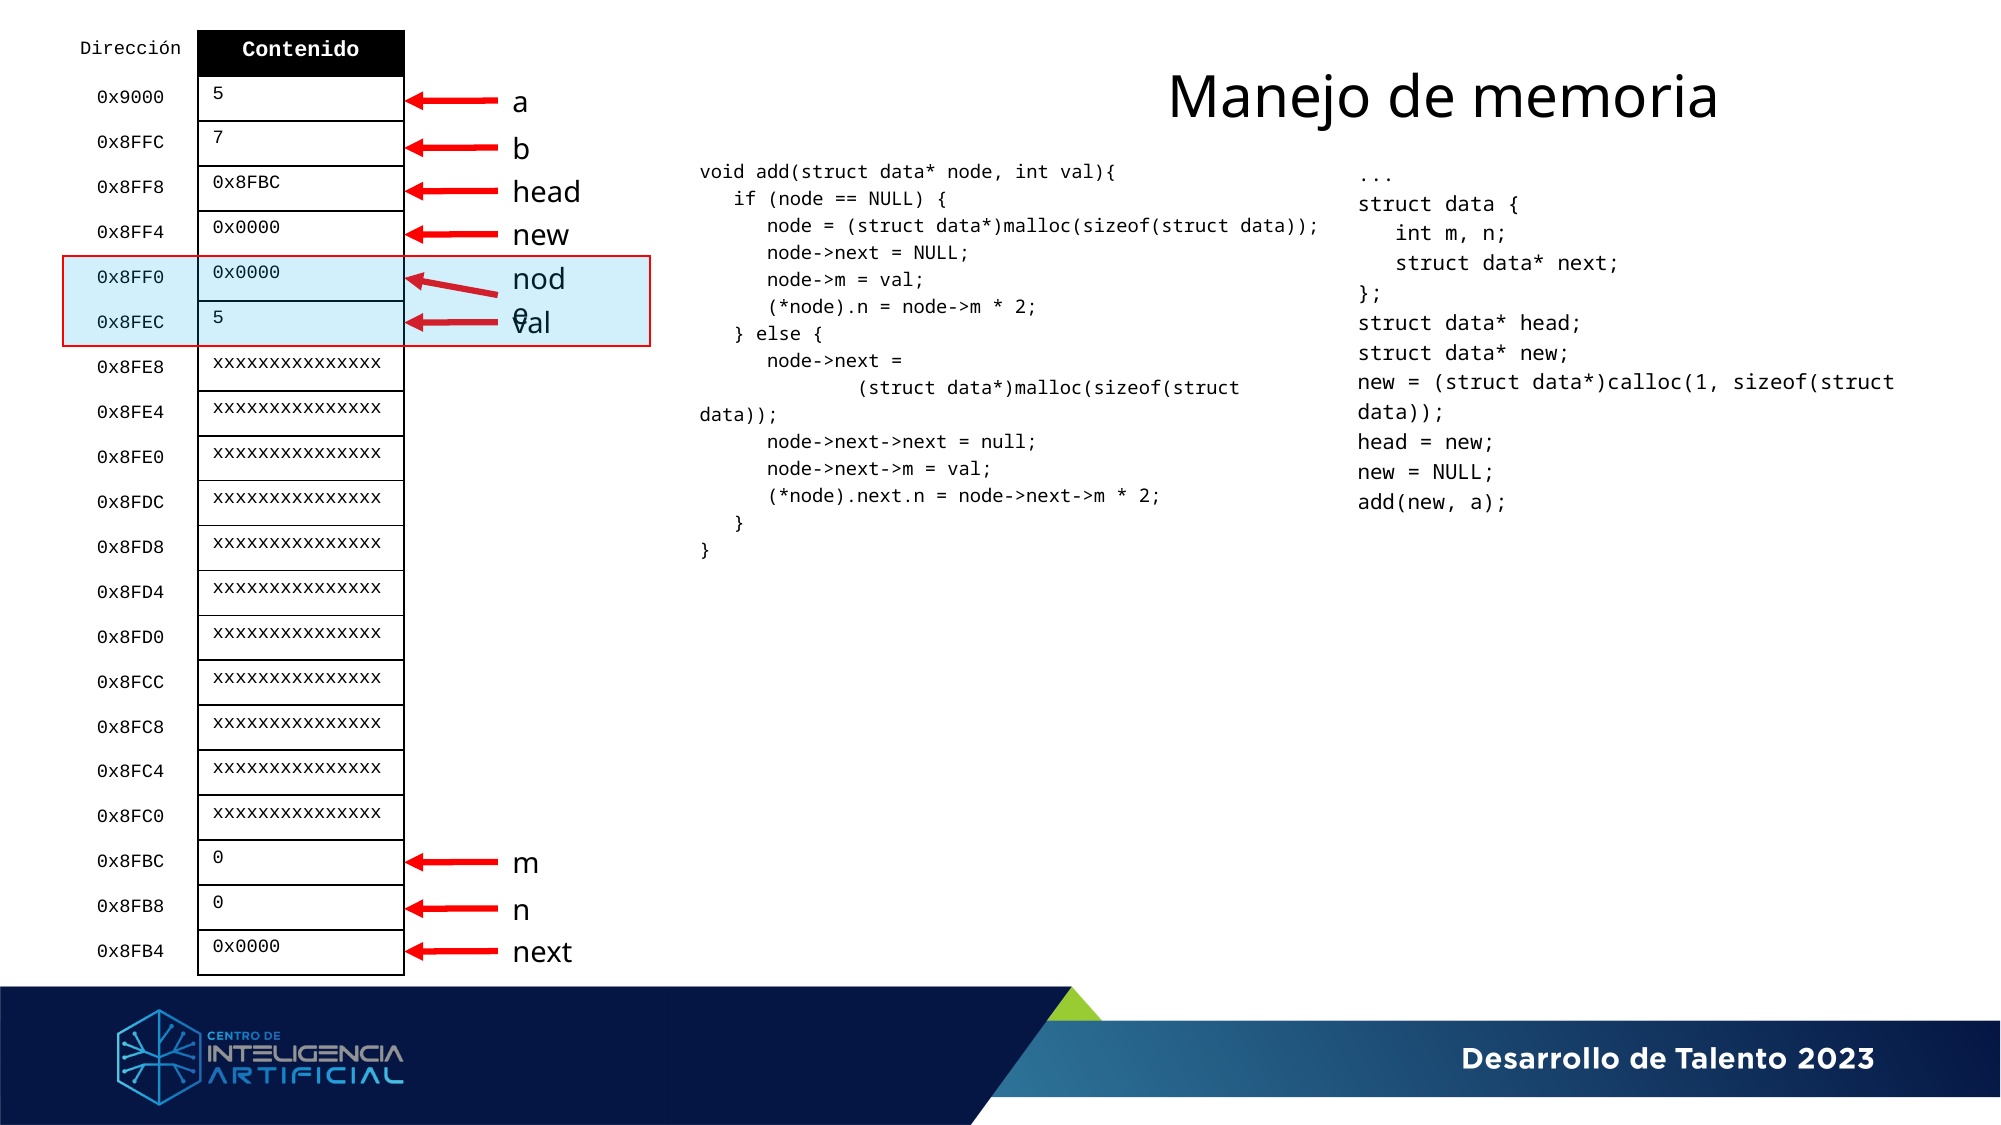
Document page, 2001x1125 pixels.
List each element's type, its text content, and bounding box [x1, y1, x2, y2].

table_cell 0x8FF4 [63, 211, 197, 255]
text_box b [497, 122, 541, 166]
table_cell xxxxxxxxxxxxxxx [199, 392, 403, 435]
table_cell 0x0000 [199, 931, 403, 974]
table_cell 0x8FC8 [63, 705, 197, 750]
picture [0, 0, 2001, 1125]
table_cell 0x8FE4 [63, 391, 197, 436]
text_box n [497, 887, 698, 934]
table_cell xxxxxxxxxxxxxxx [199, 571, 403, 615]
text_box head [497, 166, 662, 216]
table_cell xxxxxxxxxxxxxxx [199, 751, 403, 794]
table_cell 0x0000 [199, 212, 403, 255]
table_cell 0x8FCC [63, 660, 197, 705]
title Manejo de memoria [988, 59, 1899, 138]
table_cell xxxxxxxxxxxxxxx [199, 437, 403, 480]
table_cell xxxxxxxxxxxxxxx [199, 347, 403, 390]
table_cell 0x8FB4 [63, 930, 197, 975]
table_cell 0x8FD4 [63, 570, 197, 615]
text_box ... struct data { int m, n; struct data* next; }; struct data* head; struct data* new; new = (struct data*)calloc(1, sizeof(struct data)); head = new; new = NULL; add(new, a); [1342, 147, 1946, 1014]
table_cell 0x8FD0 [63, 615, 197, 660]
table_cell 0 [199, 841, 403, 884]
table_cell 0x8FC4 [63, 750, 197, 795]
table_header Contenido [199, 32, 403, 75]
text_box a [497, 75, 541, 122]
table_cell 0x8FF8 [63, 166, 197, 211]
text_box void add(struct data* node, int val){ if (node == NULL) { node = (struct data*)malloc(sizeof(struct data)); node->next = NULL; node->m = val; (*node).n = node->m * 2; } else { node->next = (struct data*)malloc(sizeof(struct data)); node->next->next = null; node->next->m = val; (*node).next.n = node->next->m * 2; } } [684, 147, 1339, 841]
table_cell 0 [199, 886, 403, 929]
table_cell 0x8FE0 [63, 436, 197, 481]
table_cell 0x8FE8 [63, 347, 197, 391]
table_cell 0x8FBC [63, 840, 197, 885]
text_box m [497, 837, 698, 887]
table_cell xxxxxxxxxxxxxxx [199, 616, 403, 659]
text_box new [497, 209, 592, 252]
table_cell xxxxxxxxxxxxxxx [199, 481, 403, 525]
table_cell 0x8FD8 [63, 526, 197, 570]
table_cell 0x8FBC [199, 167, 403, 210]
text_box [62, 255, 651, 347]
table_cell xxxxxxxxxxxxxxx [199, 706, 403, 749]
table_cell xxxxxxxxxxxxxxx [199, 796, 403, 839]
table_cell 7 [199, 122, 403, 165]
table_cell 0x8FFC [63, 121, 197, 166]
table_cell xxxxxxxxxxxxxxx [199, 526, 403, 570]
table_cell 5 [199, 77, 403, 120]
text_box next [497, 934, 698, 976]
table_cell 0x9000 [63, 76, 197, 121]
table_header Dirección [63, 31, 197, 76]
table_cell 0x8FB8 [63, 885, 197, 930]
table_cell xxxxxxxxxxxxxxx [199, 661, 403, 704]
table_cell 0x8FDC [63, 481, 197, 526]
table_cell 0x8FC0 [63, 795, 197, 840]
